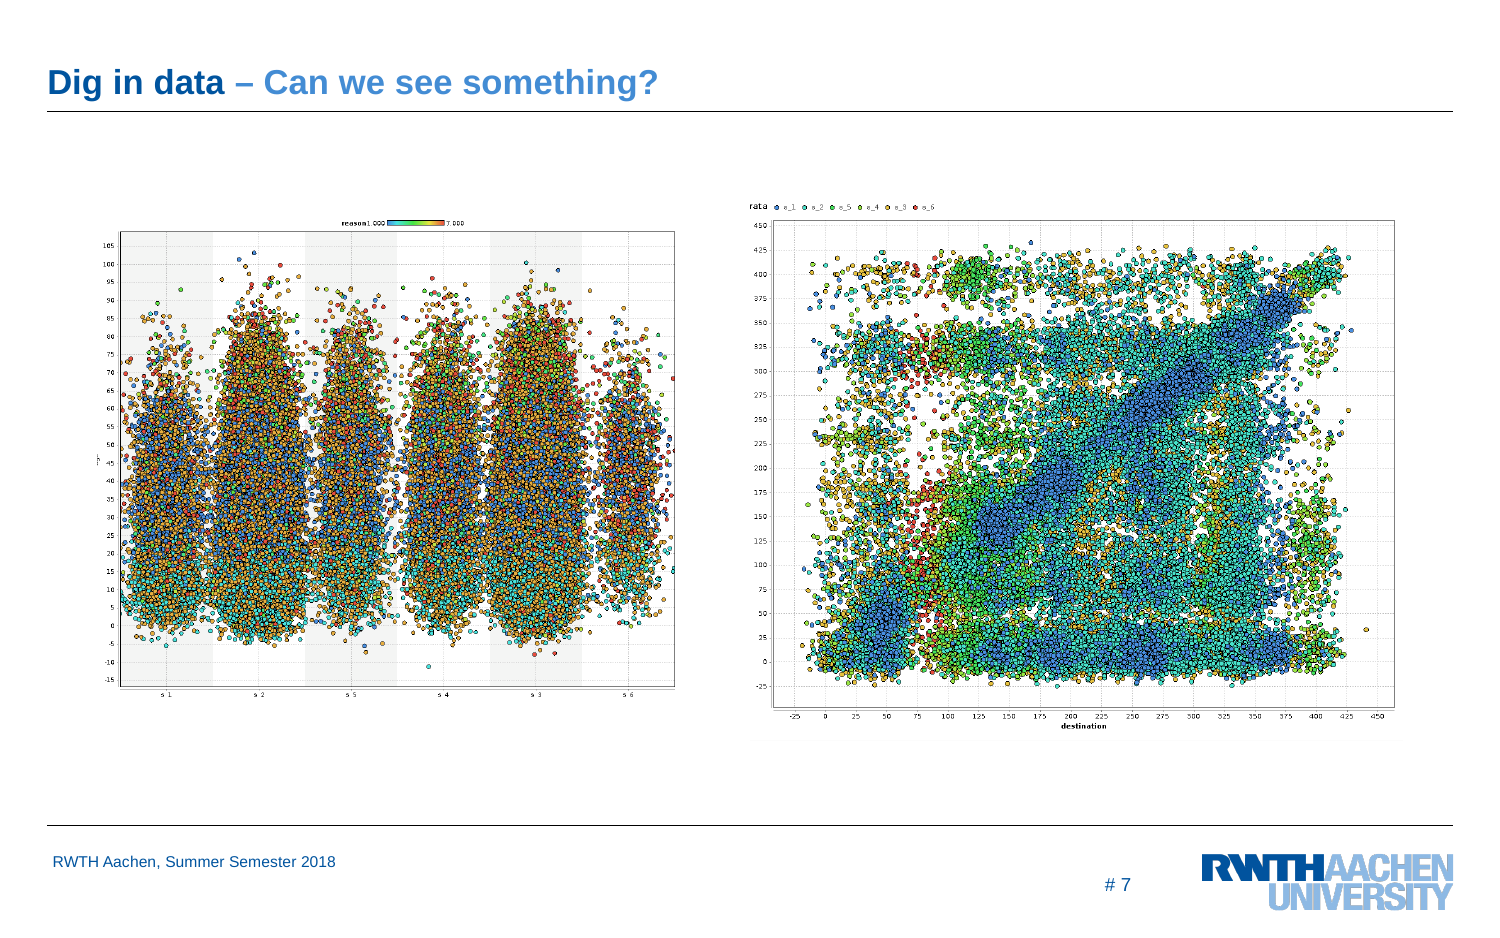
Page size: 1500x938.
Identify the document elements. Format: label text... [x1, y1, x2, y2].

picture [1181, 826, 1474, 938]
picture [749, 192, 1403, 741]
slide_number # 7 [1090, 854, 1241, 905]
picture [97, 208, 683, 697]
title Dig in data – Can we see something? [47, 27, 1453, 102]
